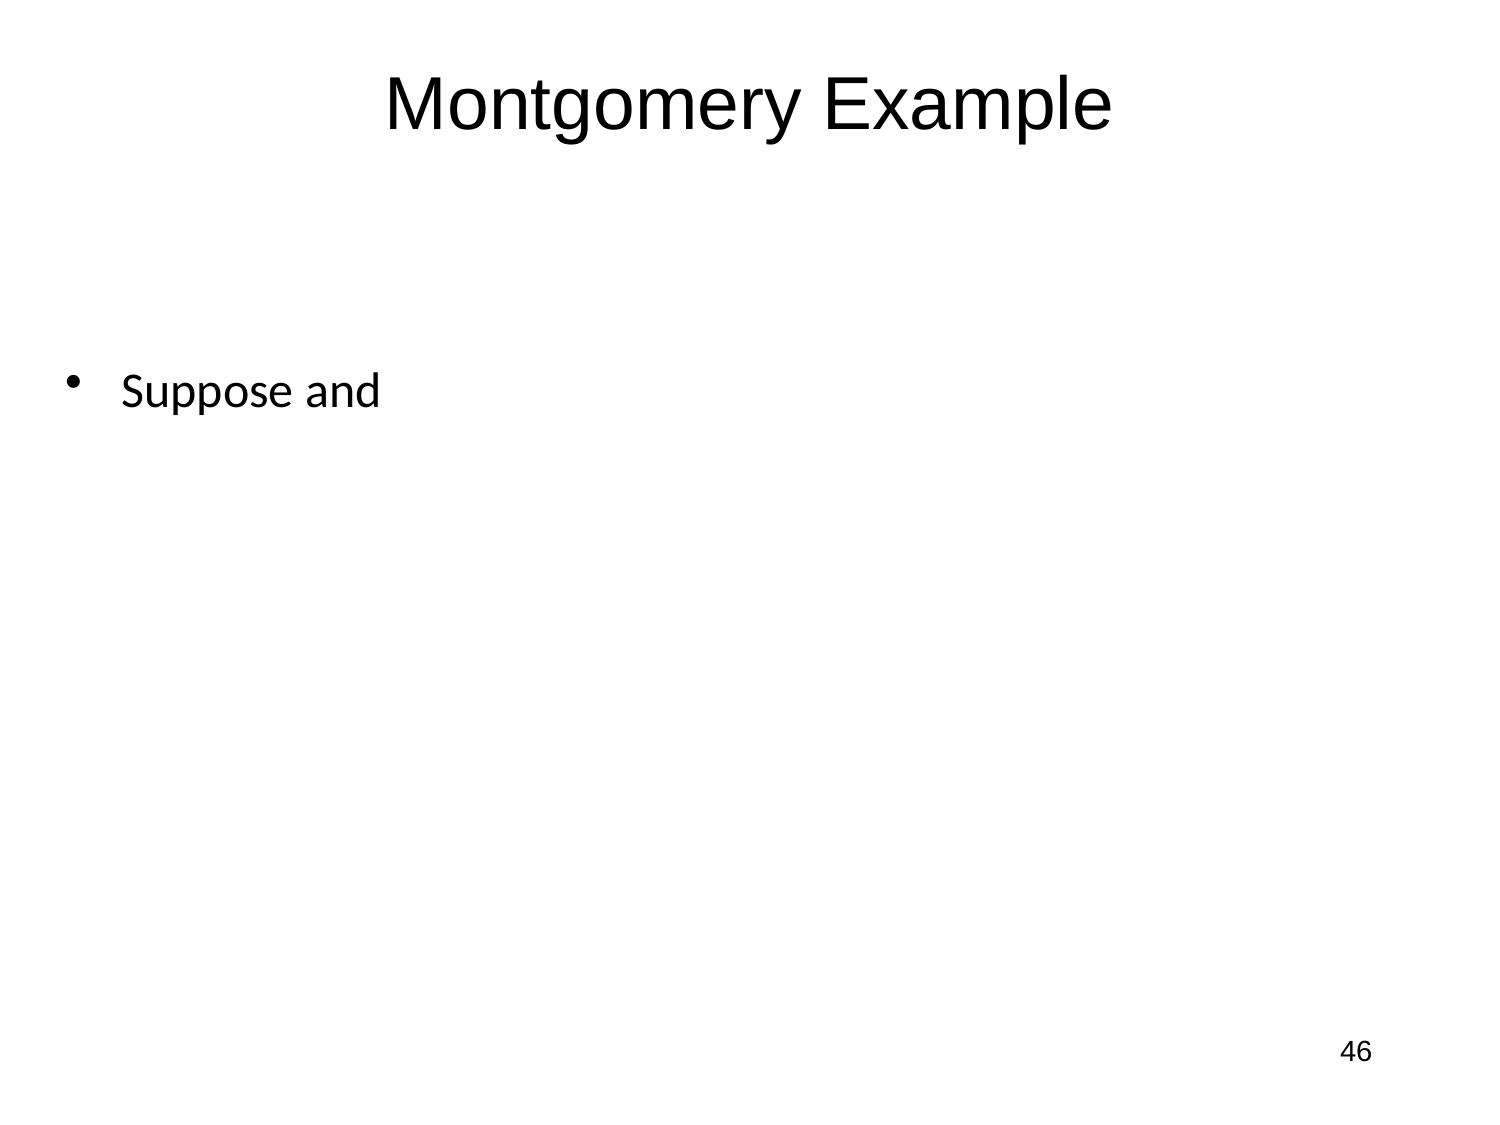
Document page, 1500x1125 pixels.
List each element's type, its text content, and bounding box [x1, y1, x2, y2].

title Montgomery Example [112, 37, 1388, 163]
slide_number 46 [1074, 1024, 1388, 1101]
